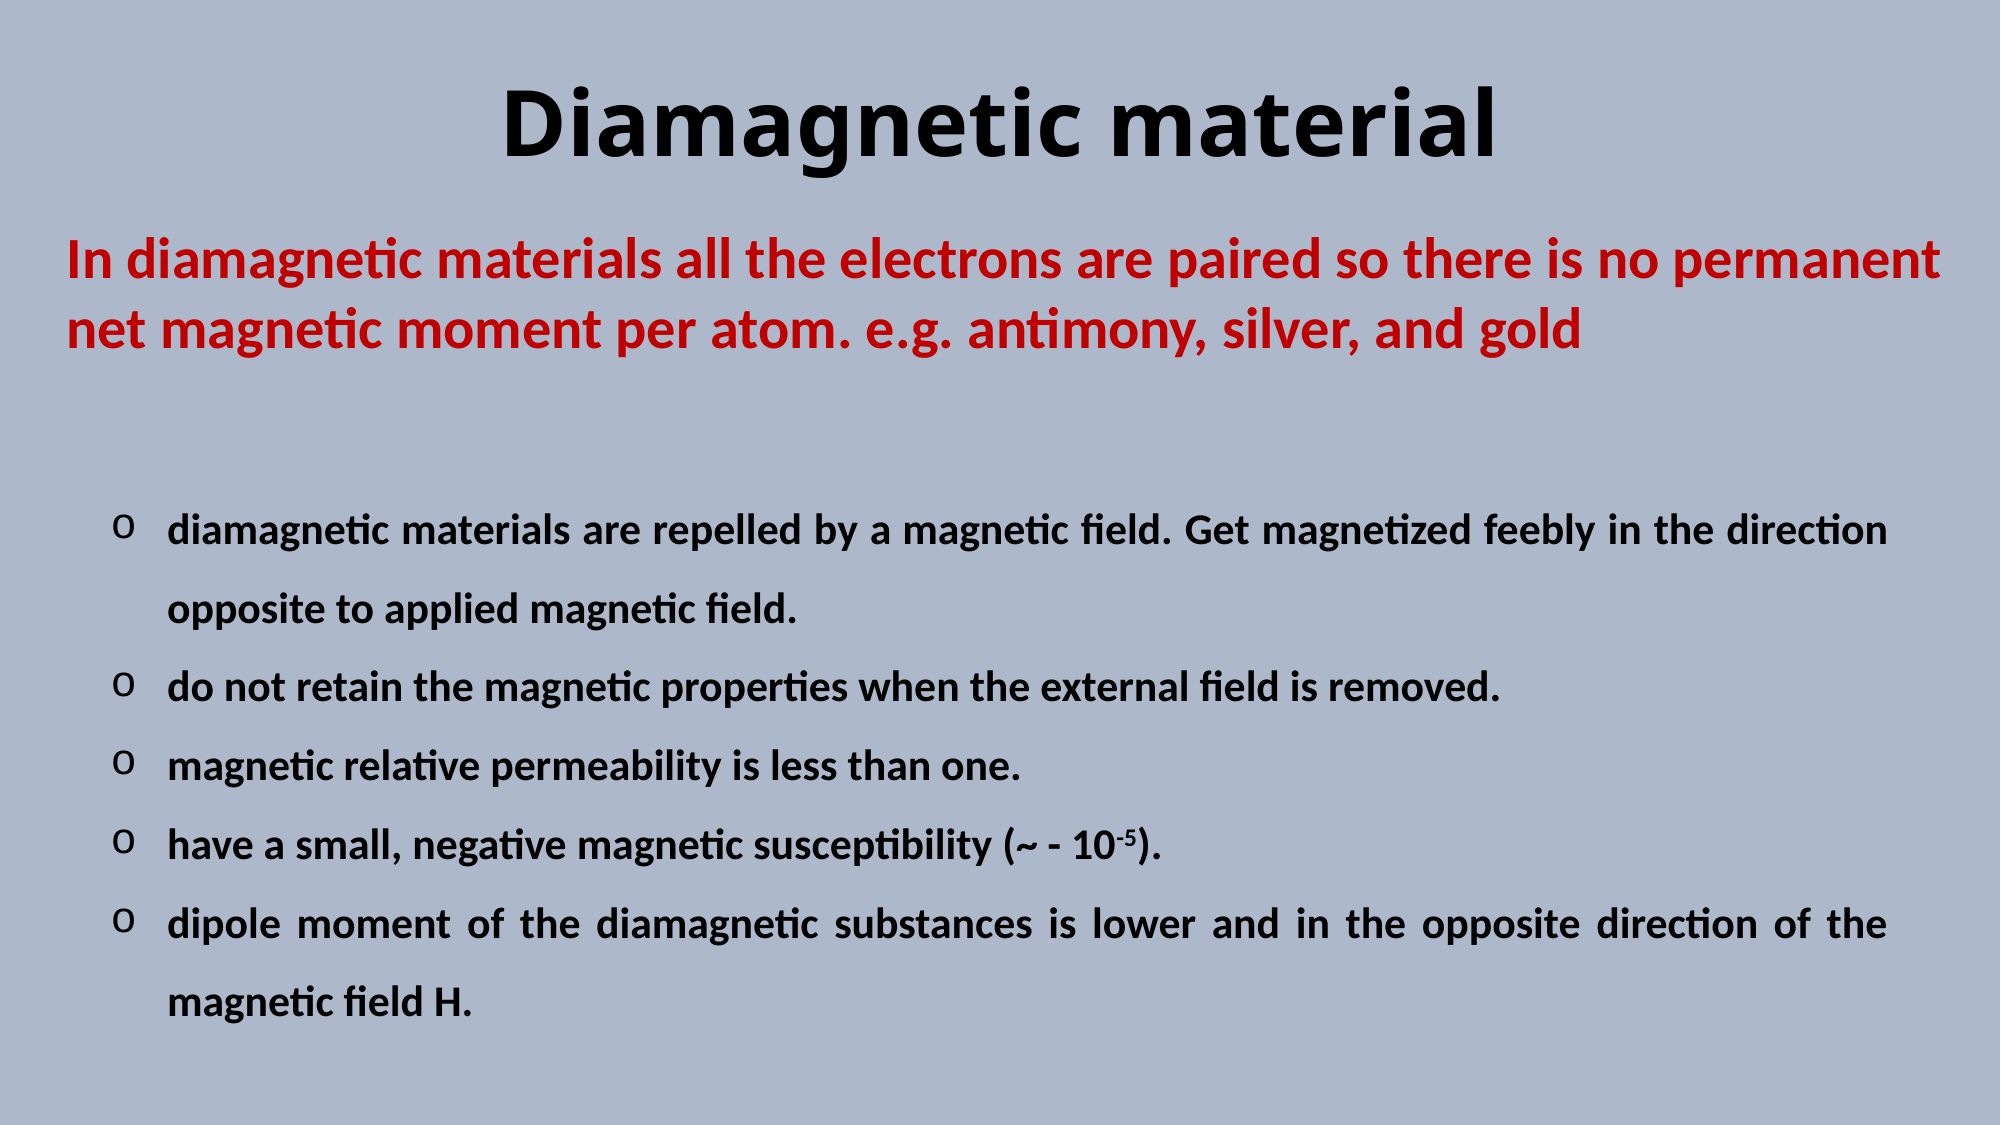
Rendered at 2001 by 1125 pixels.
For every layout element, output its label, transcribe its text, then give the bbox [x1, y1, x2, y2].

title Diamagnetic material [174, 14, 1825, 212]
text_box diamagnetic materials are repelled by a magnetic field. Get magnetized feebly in the direction opposite to applied magnetic field. do not retain the magnetic properties when the external field is removed. magnetic relative permeability is less than one. have a small, negative magnetic susceptibility (~ - 10-5). dipole moment of the diamagnetic substances is lower and in the opposite direction of the magnetic field H. [95, 467, 1904, 1033]
text_box In diamagnetic materials all the electrons are paired so there is no permanent net magnetic moment per atom. e.g. antimony, silver, and gold [51, 212, 1970, 368]
